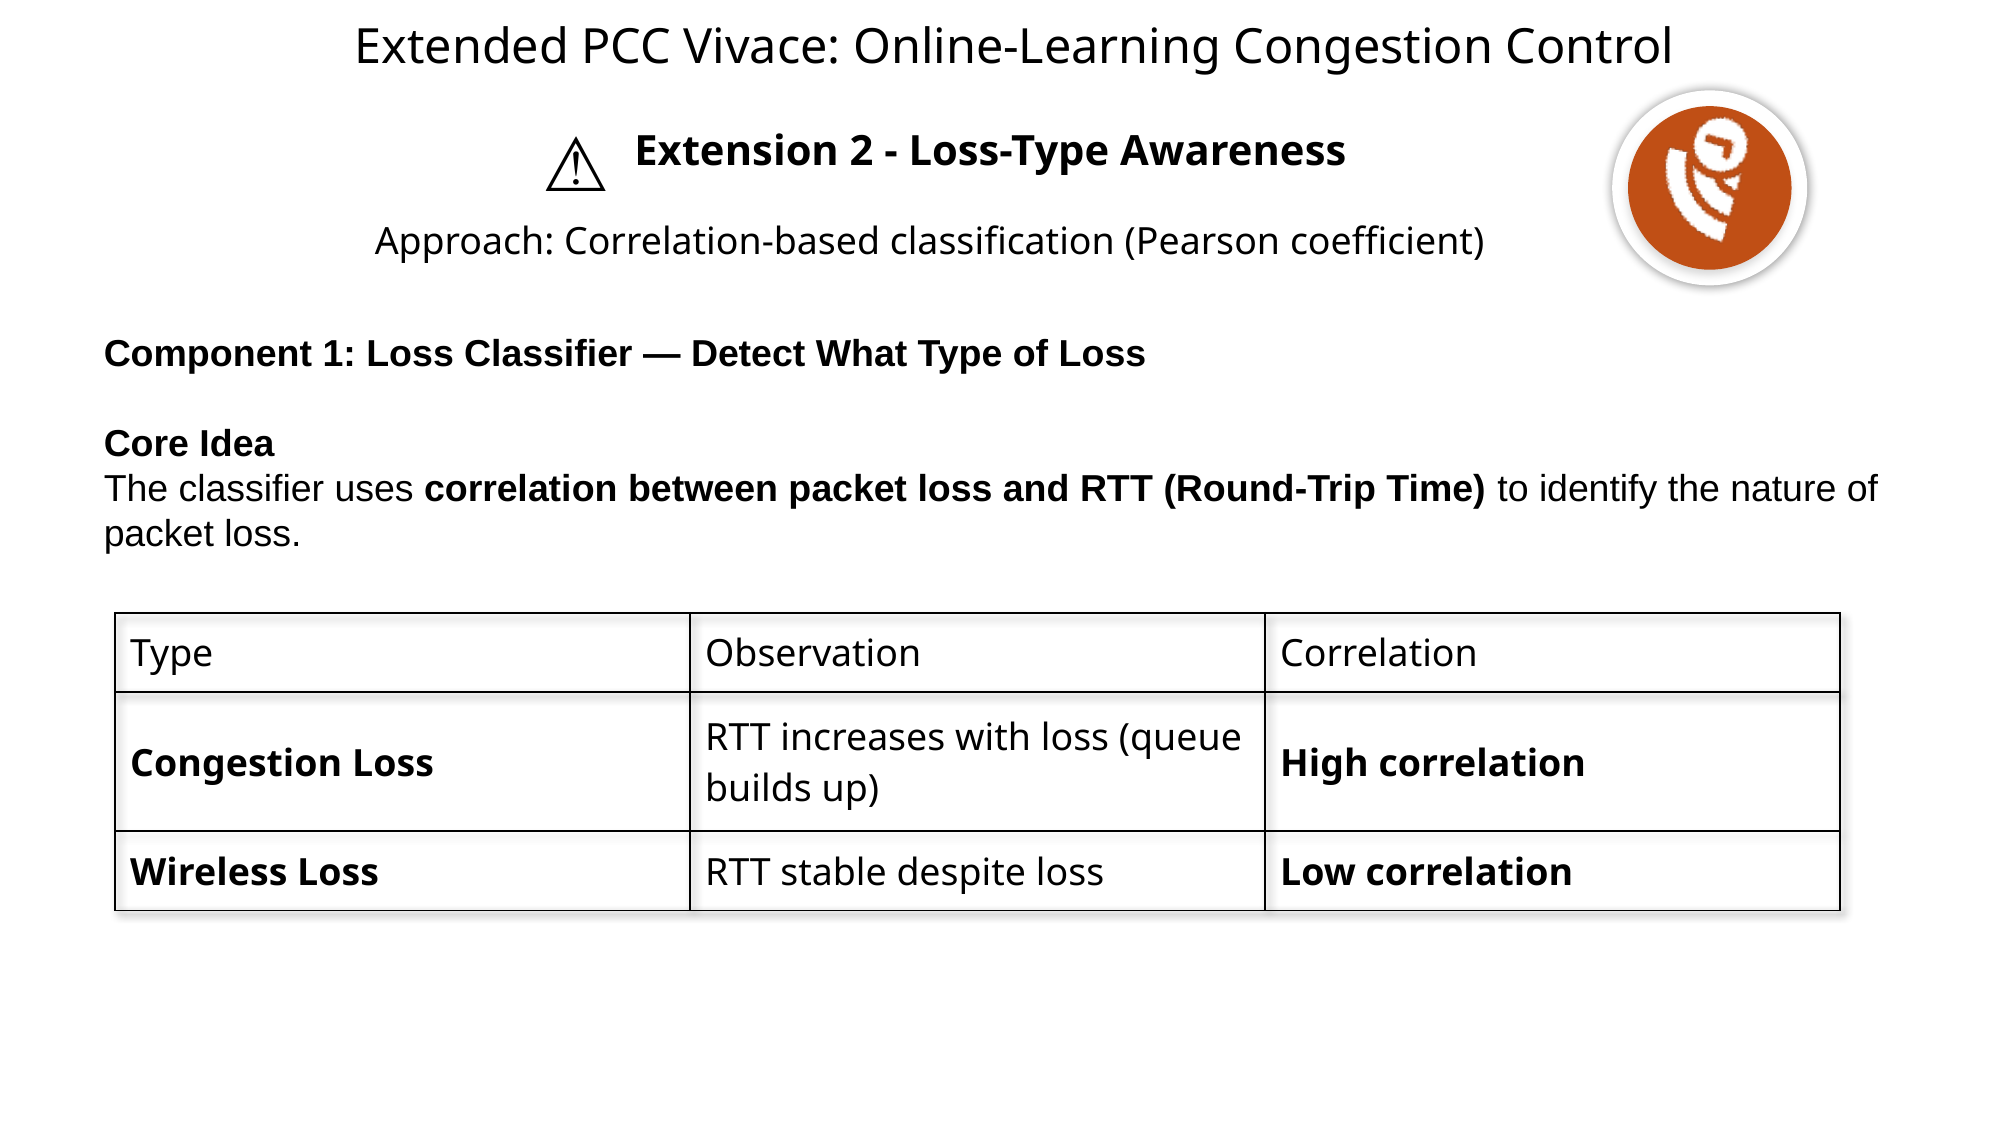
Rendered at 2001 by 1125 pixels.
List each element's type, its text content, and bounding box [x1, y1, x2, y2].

table_header Observation [691, 614, 1264, 691]
text_box Approach: Correlation-based classification (Pearson coefficient) [350, 209, 1501, 315]
text_box [1626, 104, 1794, 272]
text_box ⚠️ [527, 108, 625, 214]
table_header Type [116, 614, 689, 691]
text_box Component 1: Loss Classifier — Detect What Type of Loss Core Idea The classifier uses correlation between packet loss and RTT (Round-Trip Time) to identify the nature of packet loss. [88, 321, 1918, 562]
table_cell High correlation [1266, 693, 1839, 830]
picture [1633, 109, 1788, 264]
table_cell RTT increases with loss (queue builds up) [691, 693, 1264, 830]
text_box [1610, 88, 1809, 287]
table_cell RTT stable despite loss [691, 832, 1264, 910]
table_cell Congestion Loss [116, 693, 689, 830]
table_cell Low correlation [1266, 832, 1839, 910]
table_header Correlation [1266, 614, 1839, 691]
text_box Extended PCC Vivace: Online-Learning Congestion Control [318, 1, 1710, 82]
text_box Extension 2 - Loss-Type Awareness [634, 123, 1366, 174]
table_cell Wireless Loss [116, 832, 689, 910]
